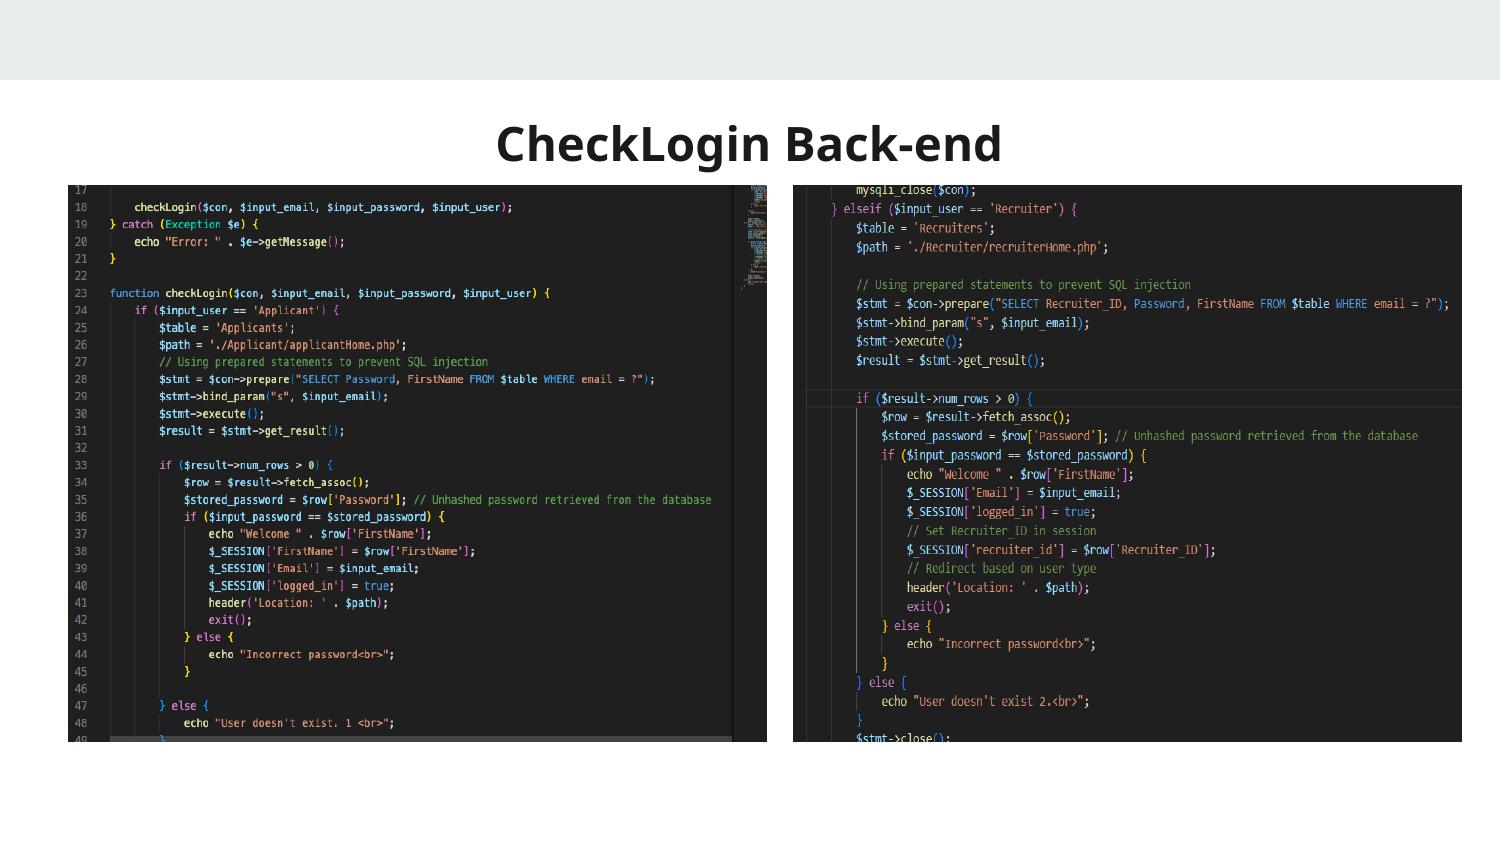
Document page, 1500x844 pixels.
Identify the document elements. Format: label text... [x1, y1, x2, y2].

picture [67, 185, 767, 742]
title CheckLogin Back-end [119, 98, 1381, 187]
picture [793, 185, 1462, 742]
